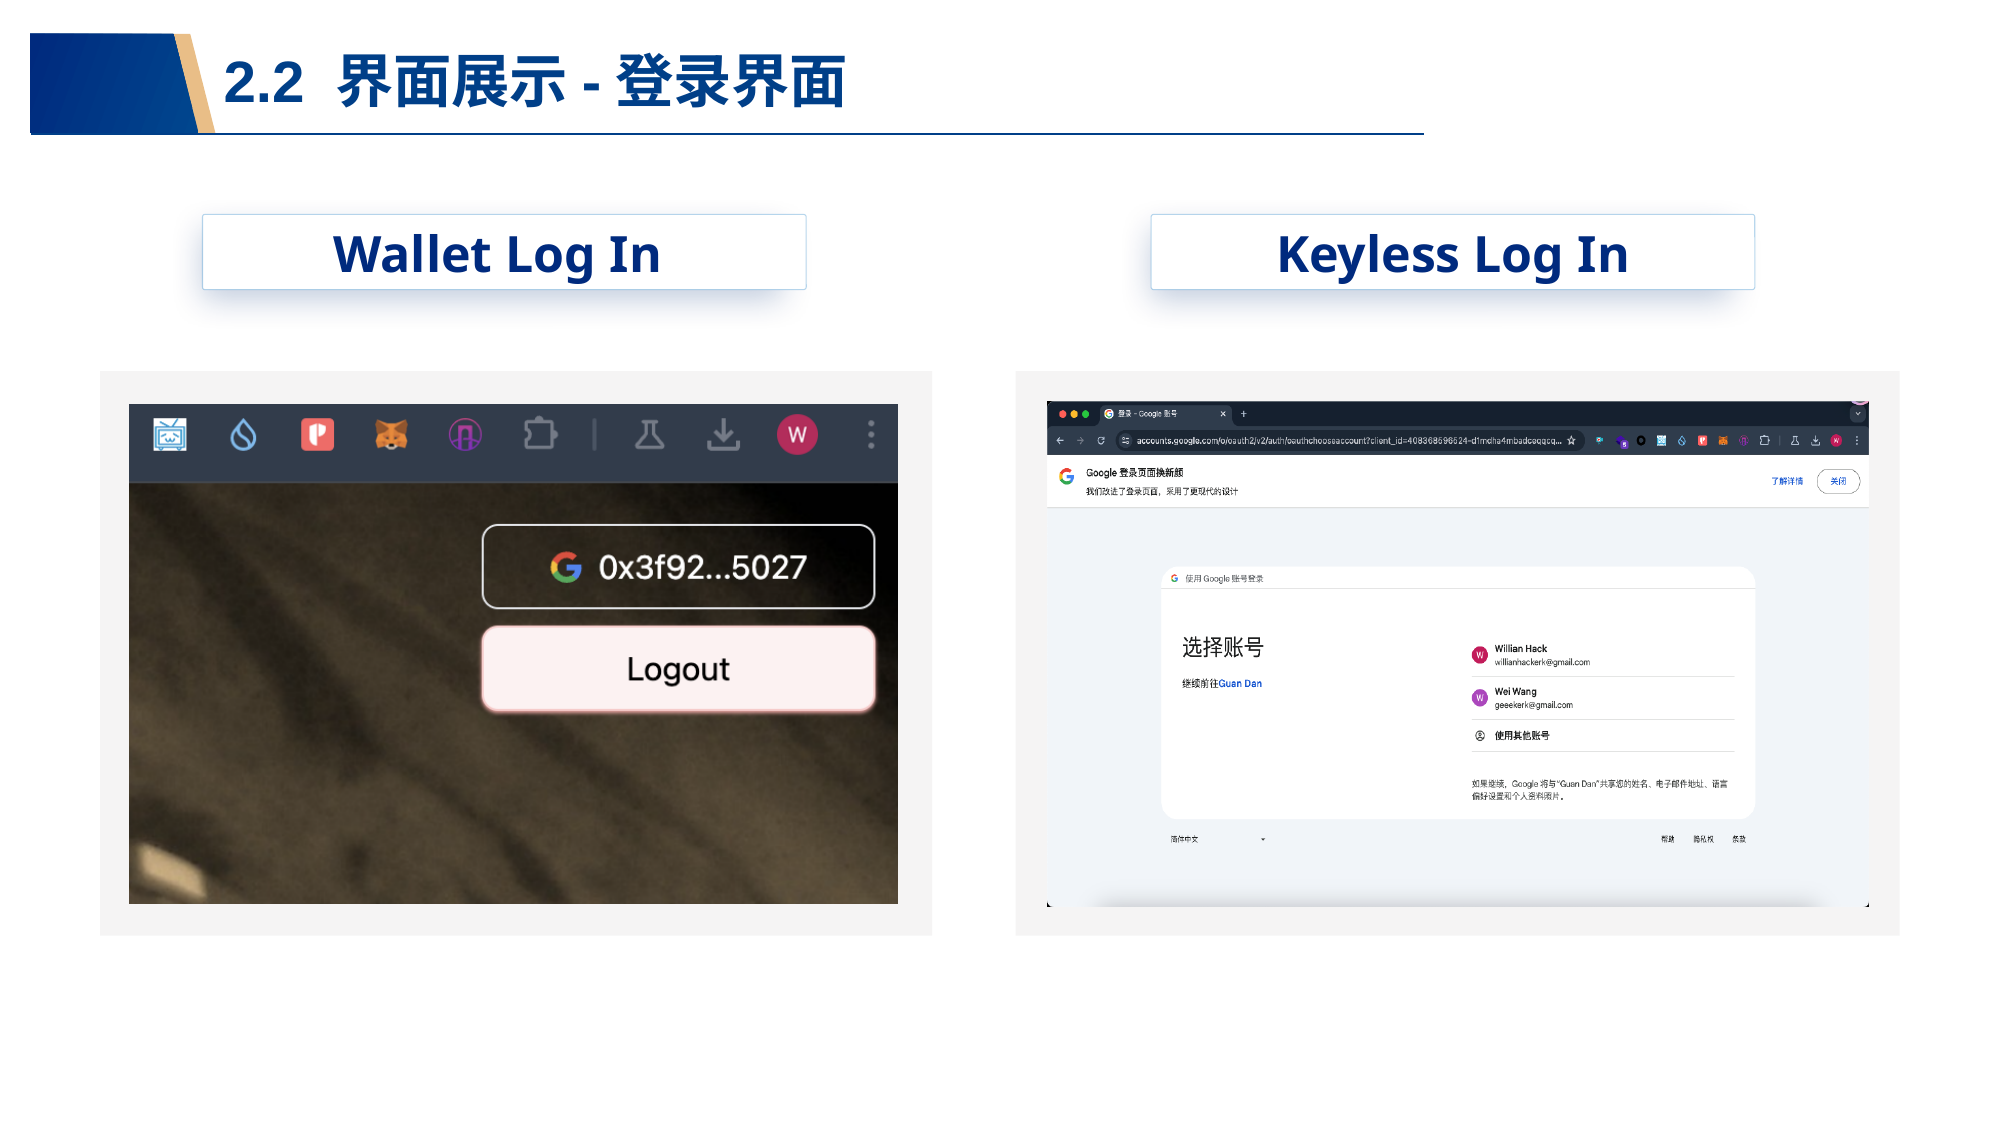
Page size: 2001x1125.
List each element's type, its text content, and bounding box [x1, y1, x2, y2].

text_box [99, 370, 933, 937]
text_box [1015, 370, 1901, 937]
title 2.2 界面展示-登录界面 [223, 33, 1677, 133]
text_box Wallet Log In [202, 214, 807, 290]
text_box Keyless Log In [1151, 214, 1755, 290]
